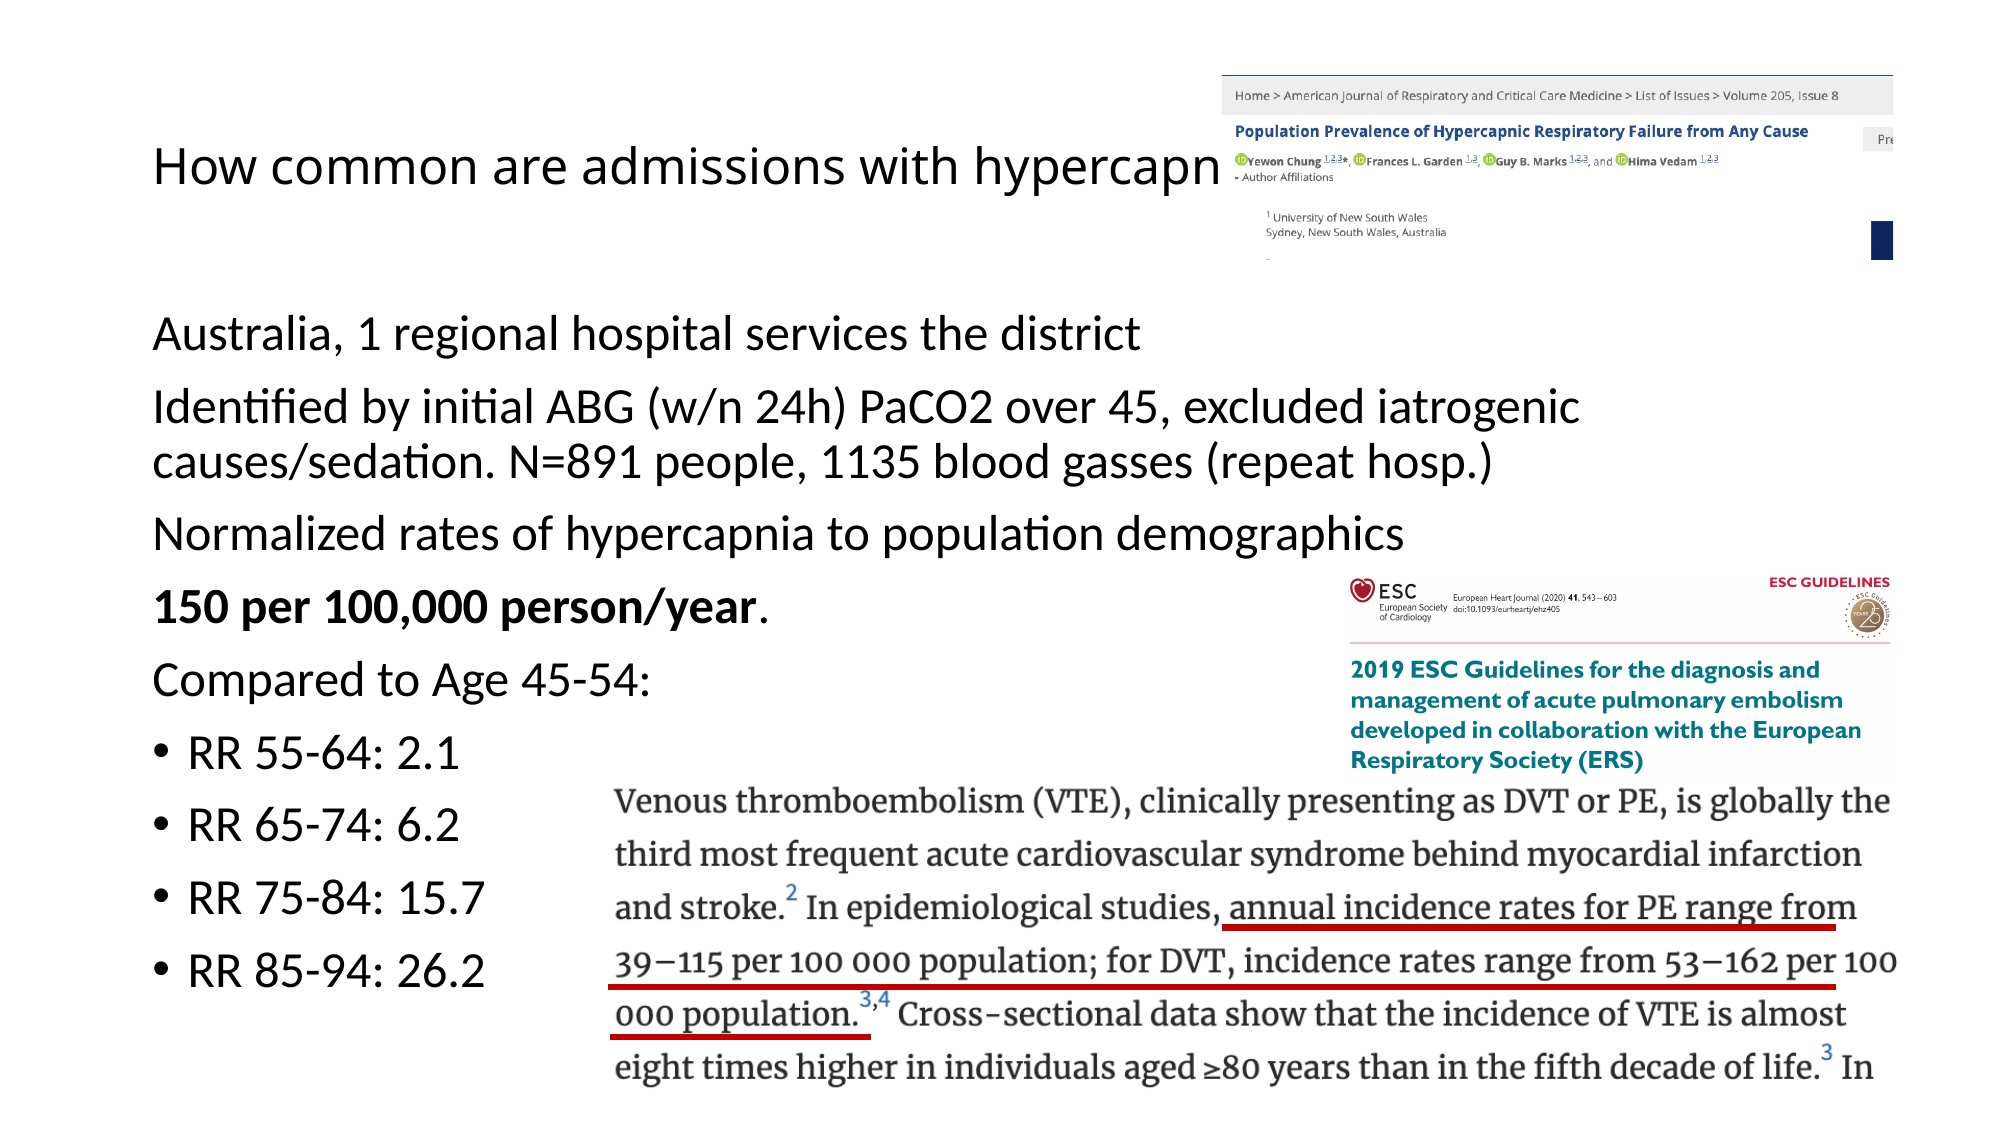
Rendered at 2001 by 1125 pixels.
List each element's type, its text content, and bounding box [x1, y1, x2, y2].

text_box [575, 574, 1919, 1105]
list Australia, 1 regional hospital services the district Identified by initial ABG (w/n 24h) PaCO2 over 45, excluded iatrogenic causes/sedation. N=891 people, 1135 blood gasses (repeat hosp.) Normalized rates of hypercapnia to population demographics 150 per 100,000 person/year. Compared to Age 45-54: RR 55-64: 2.1 RR 65-74: 6.2 RR 75-84: 15.7 RR 85-94: 26.2 [137, 299, 1863, 1014]
picture [1221, 75, 1894, 260]
title How common are admissions with hypercapnia? [137, 59, 1863, 278]
